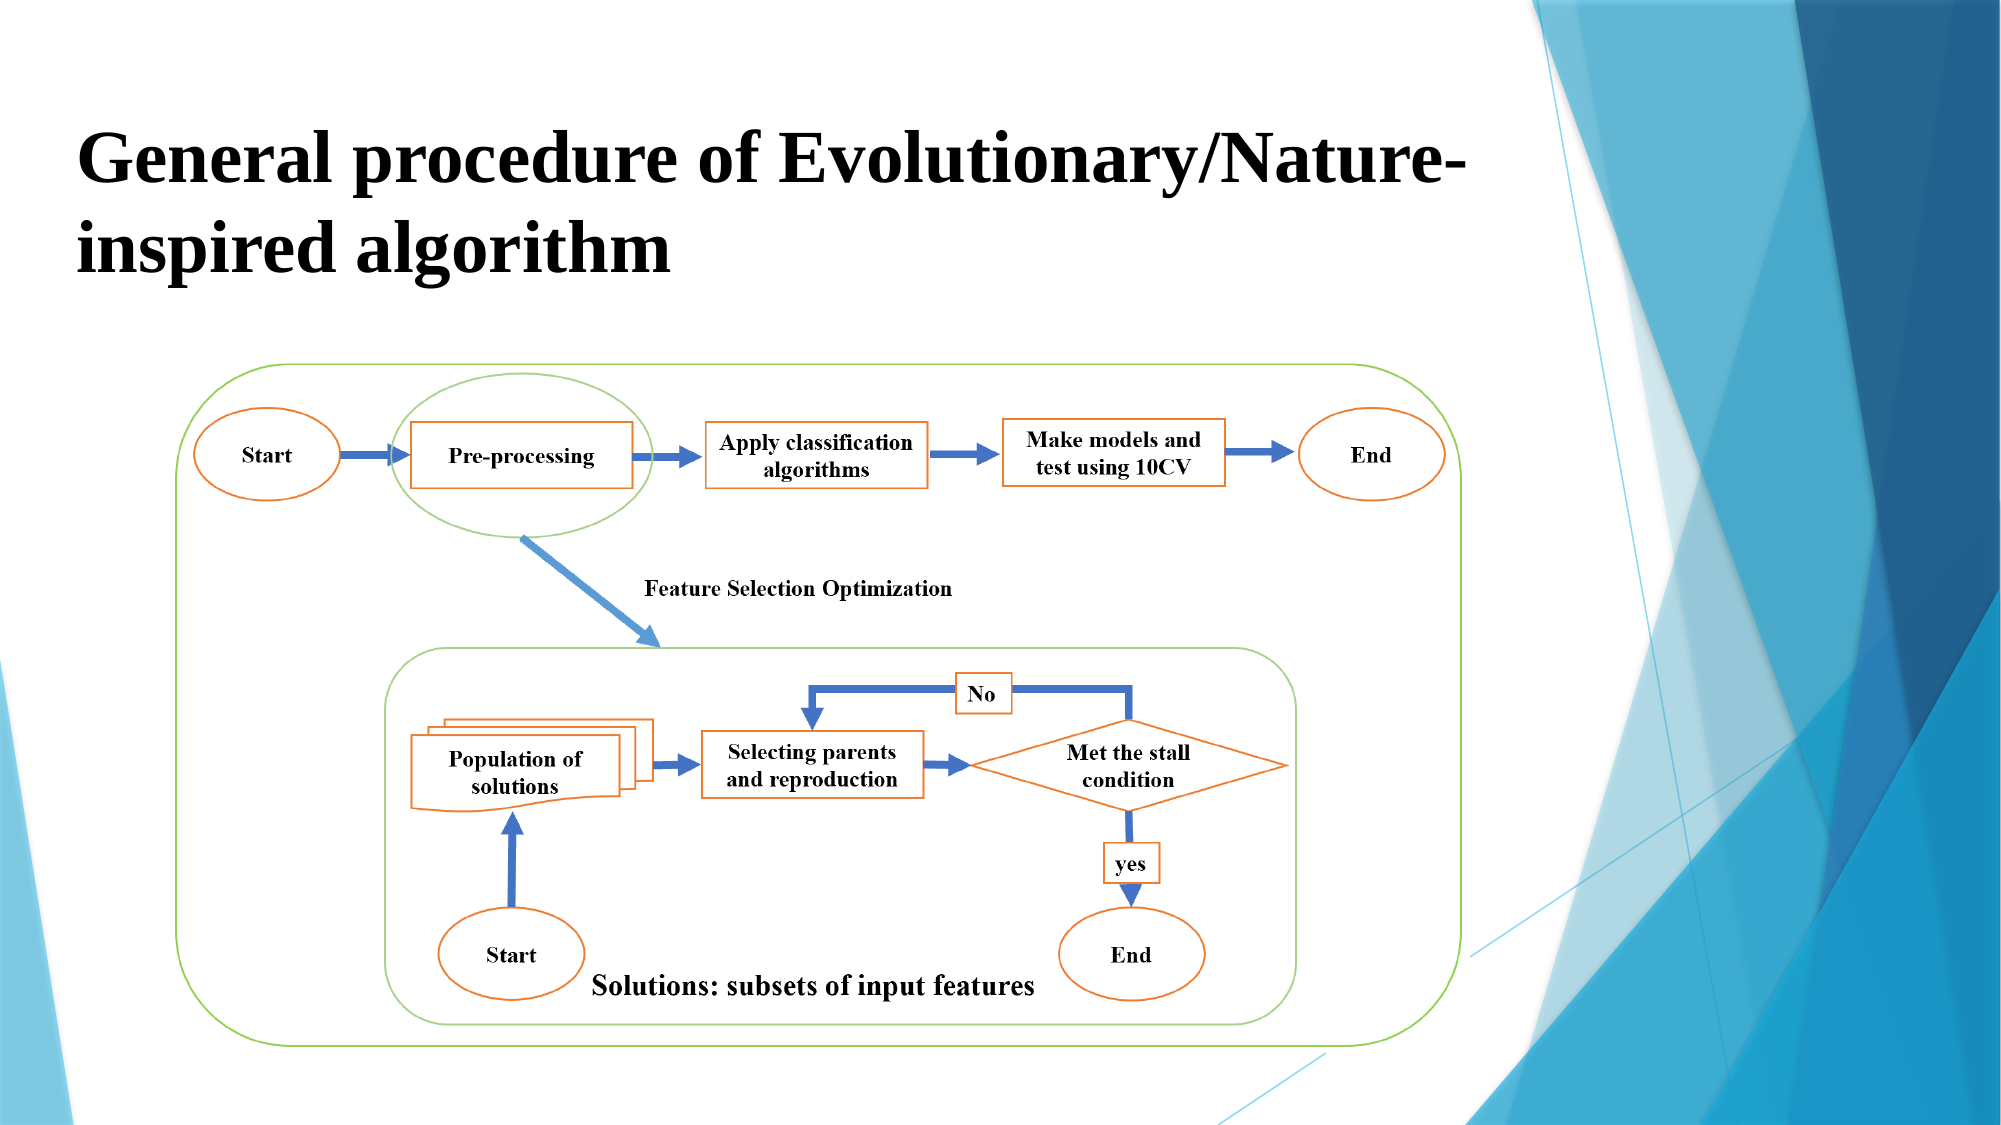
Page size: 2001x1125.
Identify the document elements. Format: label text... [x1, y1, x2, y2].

title General procedure of Evolutionary/Nature-inspired algorithm [61, 99, 1709, 317]
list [166, 351, 1470, 1053]
